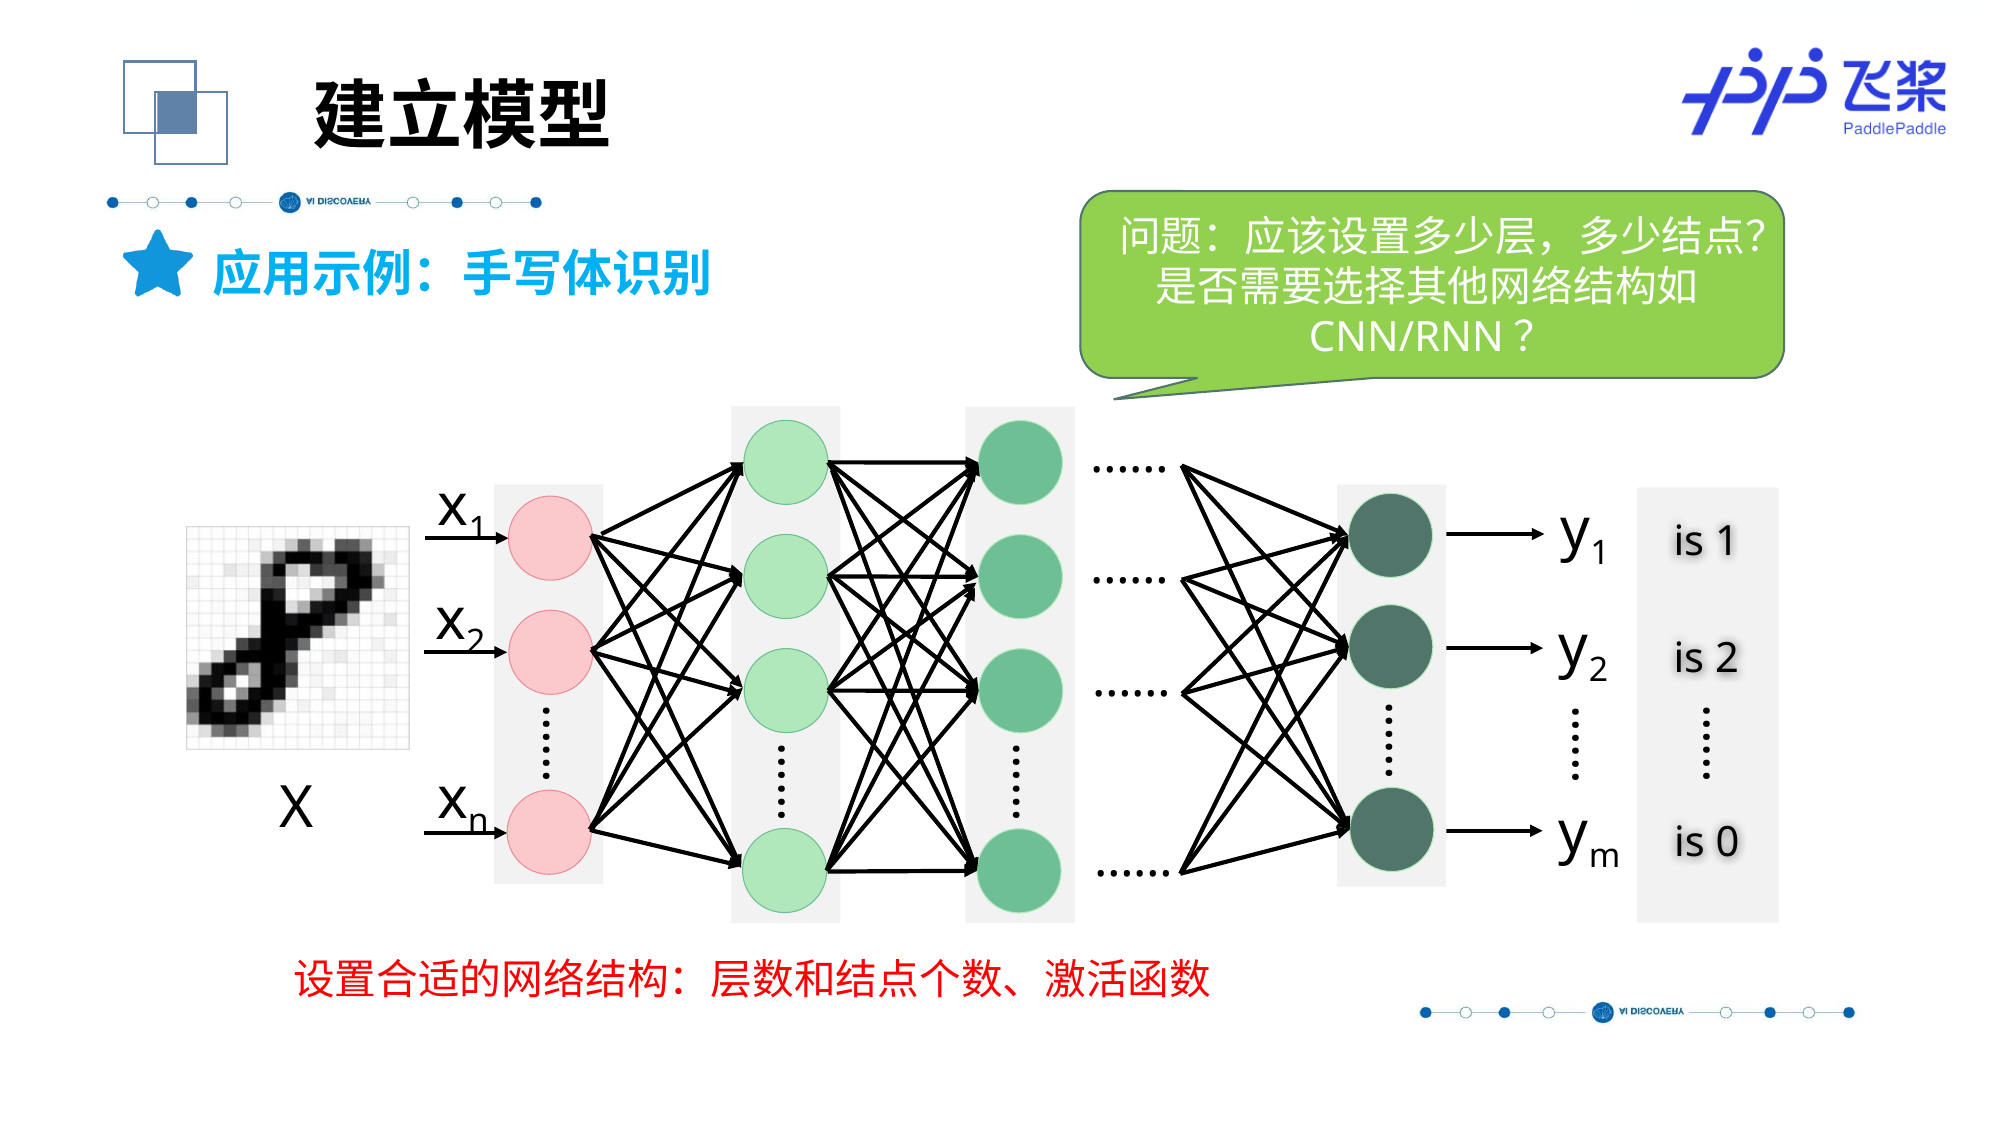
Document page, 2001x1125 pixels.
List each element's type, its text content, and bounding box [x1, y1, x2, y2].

picture [1635, 0, 1988, 173]
text_box 问题：应该设置多少层，多少结点？ 是否需要选择其他网络结构如CNN/RNN？ [1079, 189, 1786, 401]
text_box 应用示例：手写体识别 [197, 219, 775, 310]
text_box 建立模型 [297, 60, 1448, 165]
picture [1408, 990, 1863, 1039]
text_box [186, 406, 1779, 924]
picture [95, 180, 550, 304]
text_box 设置合适的网络结构：层数和结点个数、激活函数 [77, 945, 1428, 1010]
